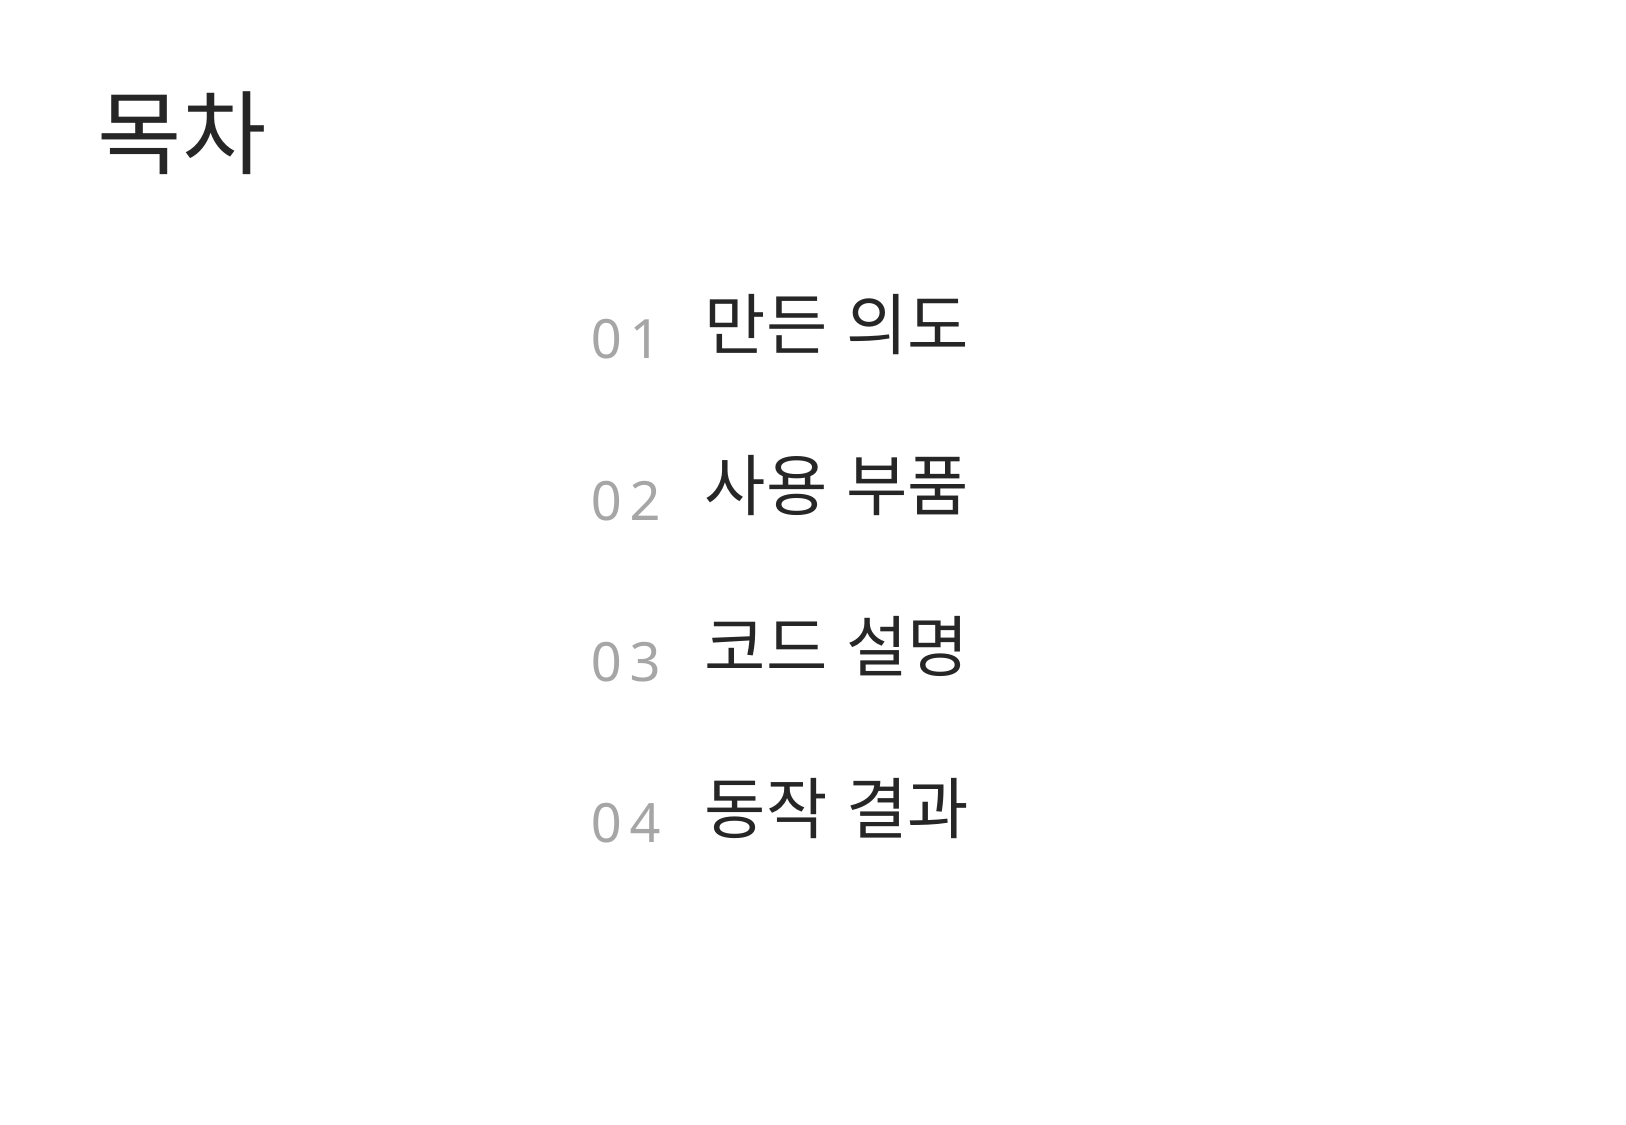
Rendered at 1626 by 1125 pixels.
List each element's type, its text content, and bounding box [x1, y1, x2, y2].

text_box 목차 [83, 68, 576, 194]
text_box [575, 265, 1611, 863]
